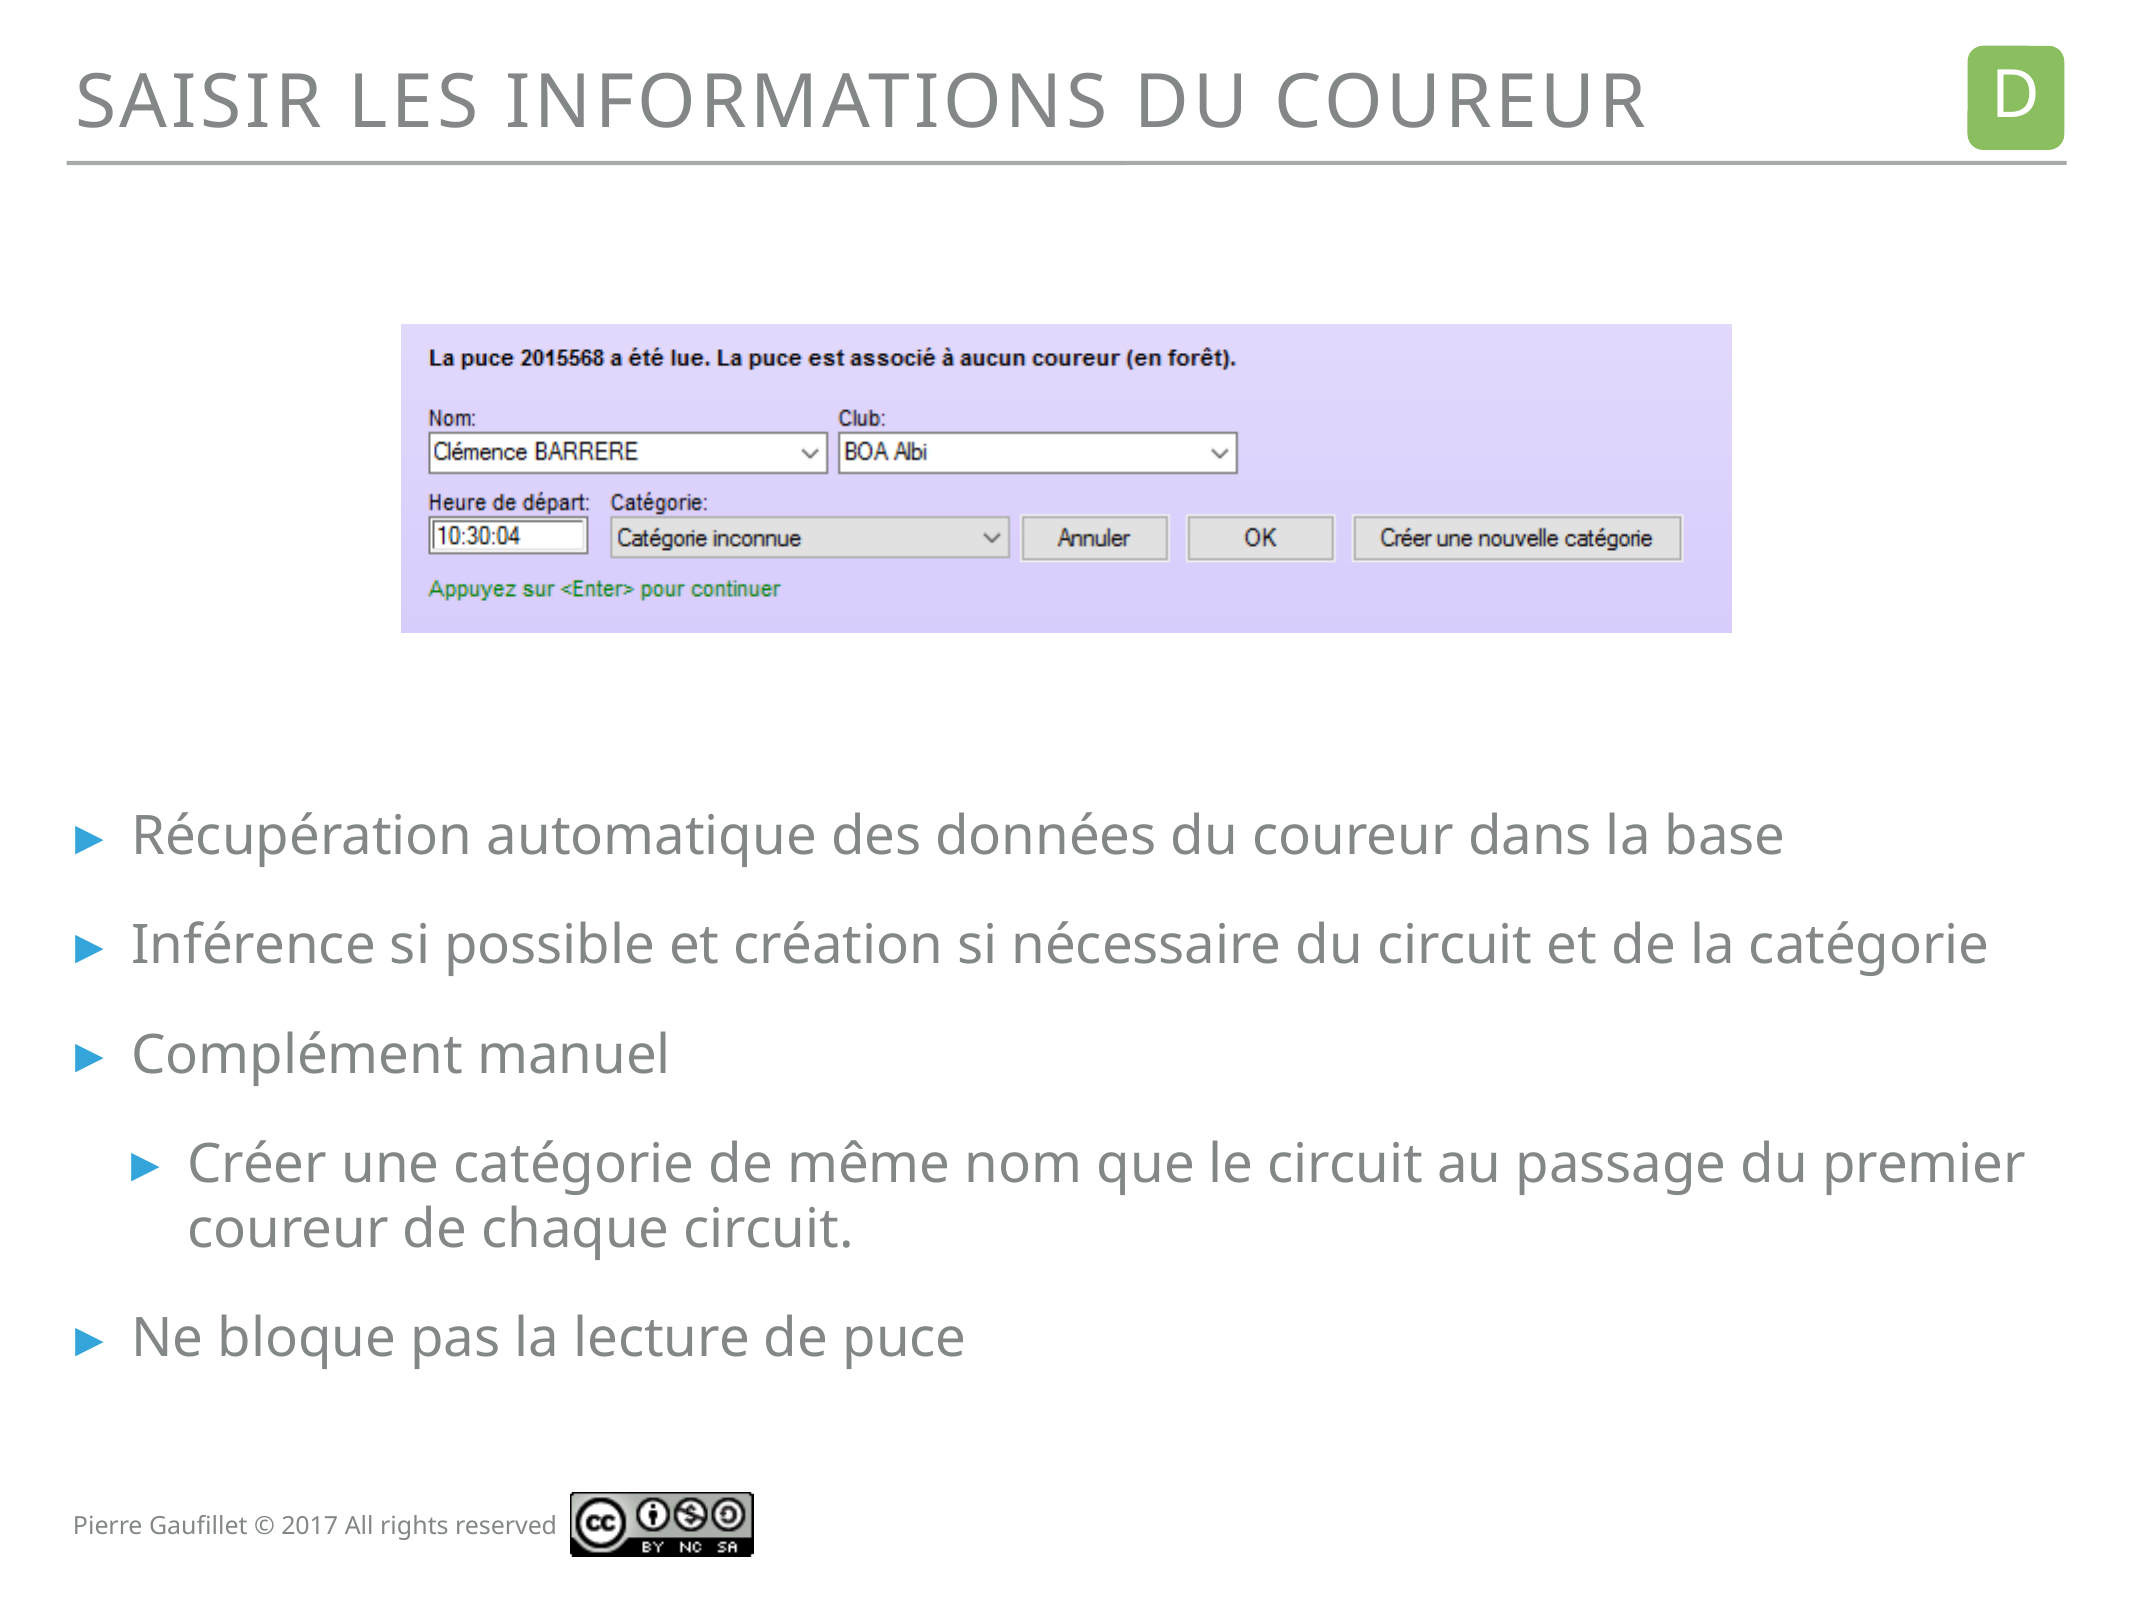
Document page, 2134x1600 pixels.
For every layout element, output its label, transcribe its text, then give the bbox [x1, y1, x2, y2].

picture [570, 1492, 754, 1557]
list saisir les informations du coureur [66, 45, 1901, 151]
list Récupération automatique des données du coureur dans la base Inférence si possible et création si nécessaire du circuit et de la catégorie Complément manuel Créer une catégorie de même nom que le circuit au passage du premier coureur de chaque circuit. Ne bloque pas la lecture de puce [66, 791, 2068, 1453]
picture [401, 324, 1733, 633]
